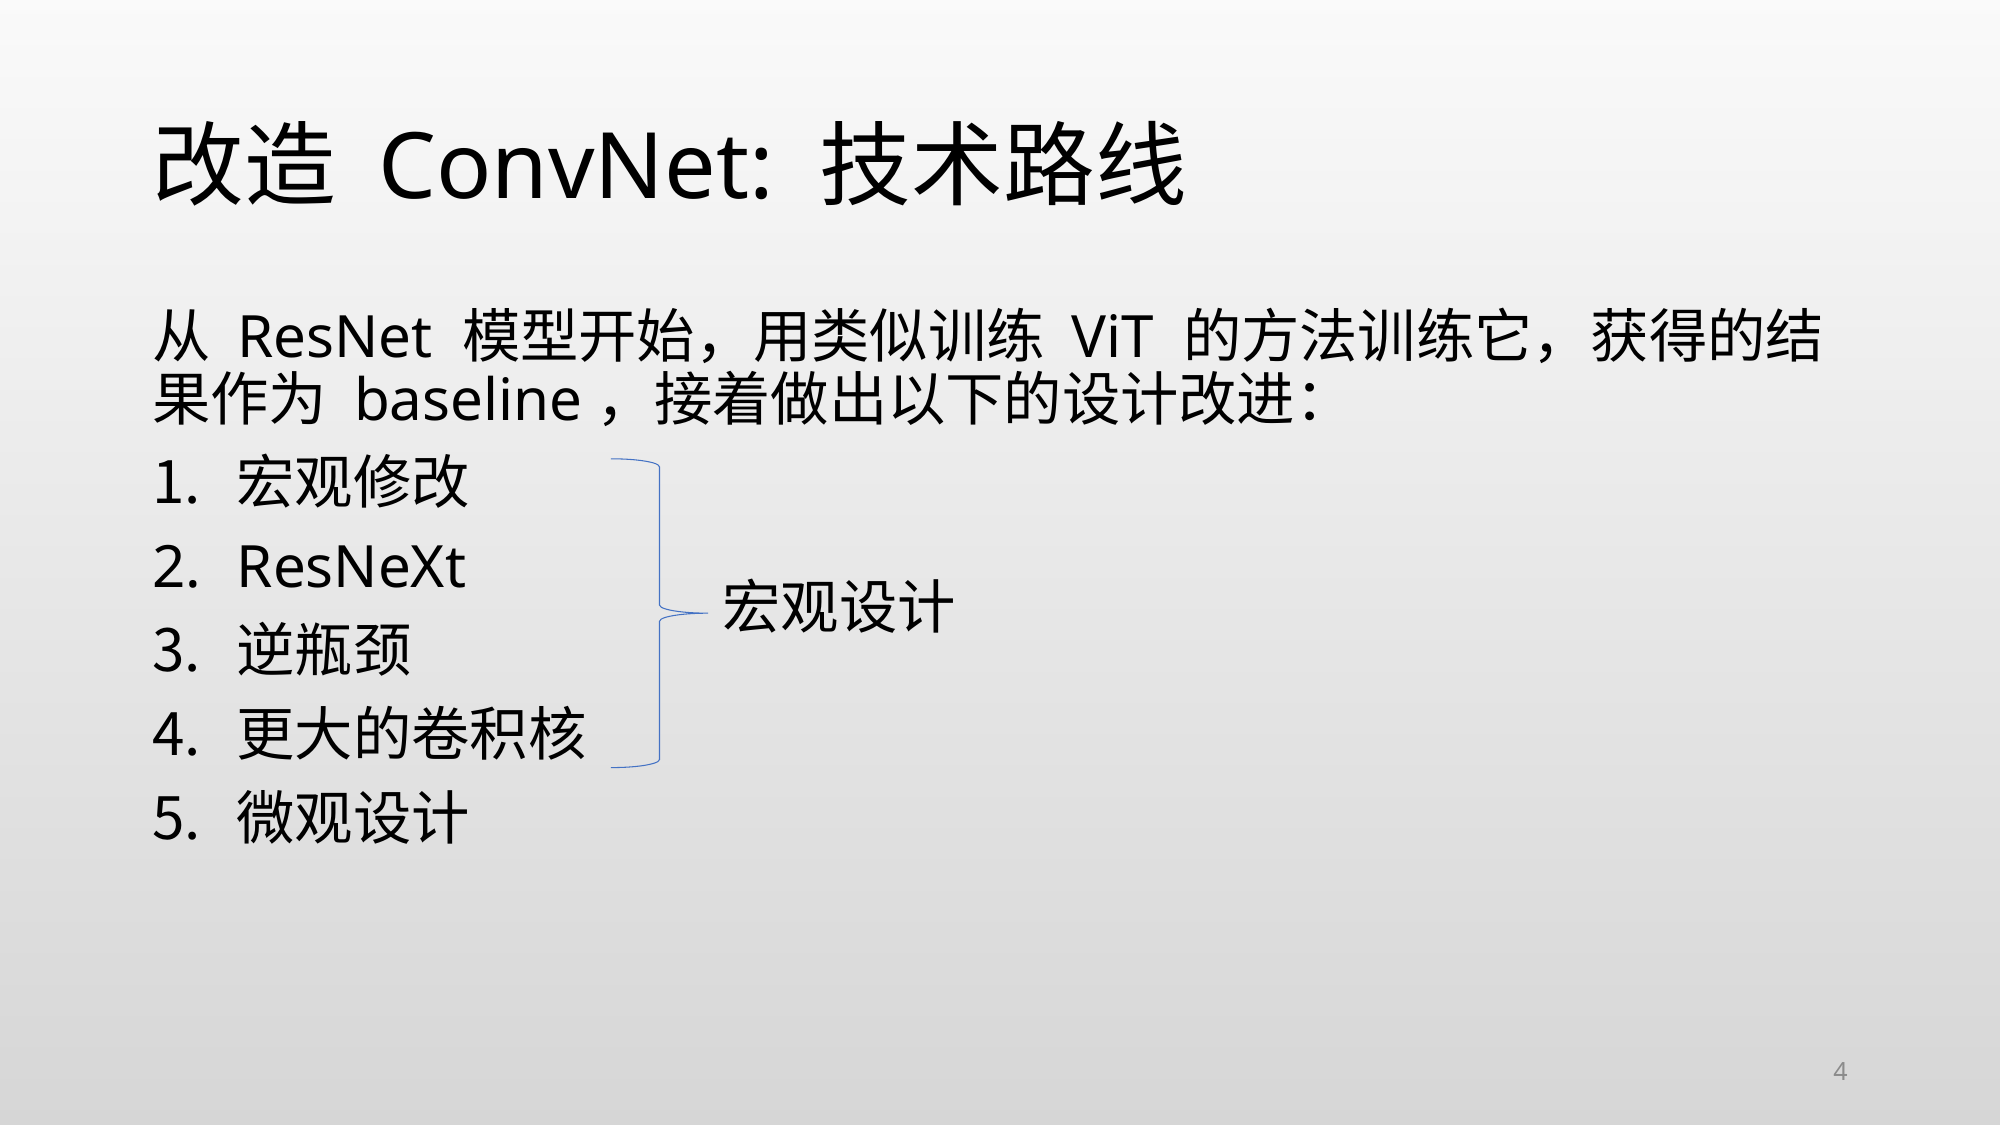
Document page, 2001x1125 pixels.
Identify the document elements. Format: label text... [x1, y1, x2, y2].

title 改造 ConvNet: 技术路线 [137, 59, 1863, 278]
text_box 宏观设计 [708, 562, 972, 648]
slide_number 4 [1412, 1042, 1863, 1103]
text_box [610, 458, 708, 769]
list 从 ResNet 模型开始，用类似训练 ViT 的方法训练它，获得的结果作为 baseline，接着做出以下的设计改进： 宏观修改 ResNeXt 逆瓶颈 更大的卷积核 微观设计 [137, 299, 1863, 1014]
